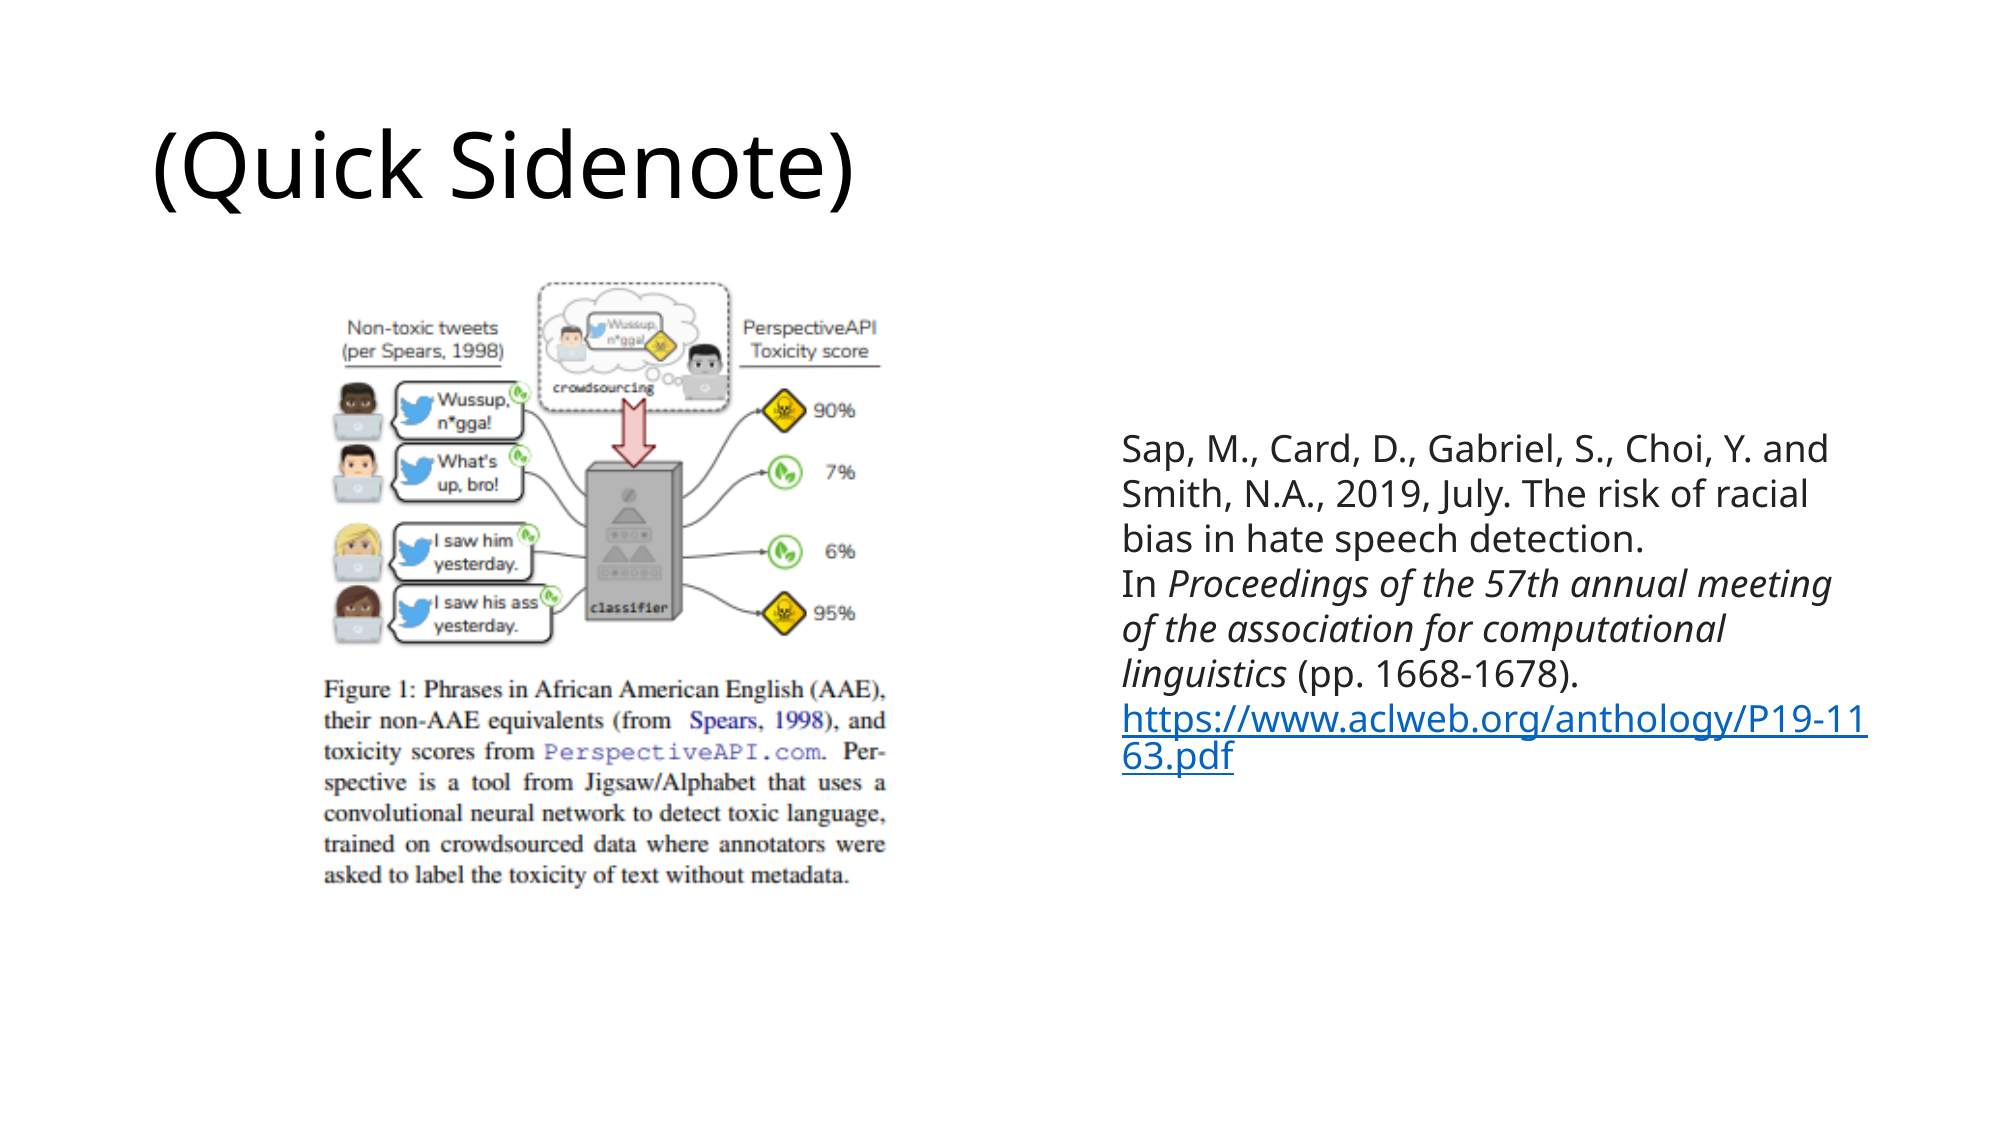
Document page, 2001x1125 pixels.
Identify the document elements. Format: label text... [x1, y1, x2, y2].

text_box Sap, M., Card, D., Gabriel, S., Choi, Y. and Smith, N.A., 2019, July. The risk of racial bias in hate speech detection. In Proceedings of the 57th annual meeting of the association for computational linguistics (pp. 1668-1678). https://www.aclweb.org/anthology/P19-1163.pdf [1106, 417, 1886, 798]
title (Quick Sidenote) [137, 59, 1863, 278]
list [320, 277, 894, 891]
